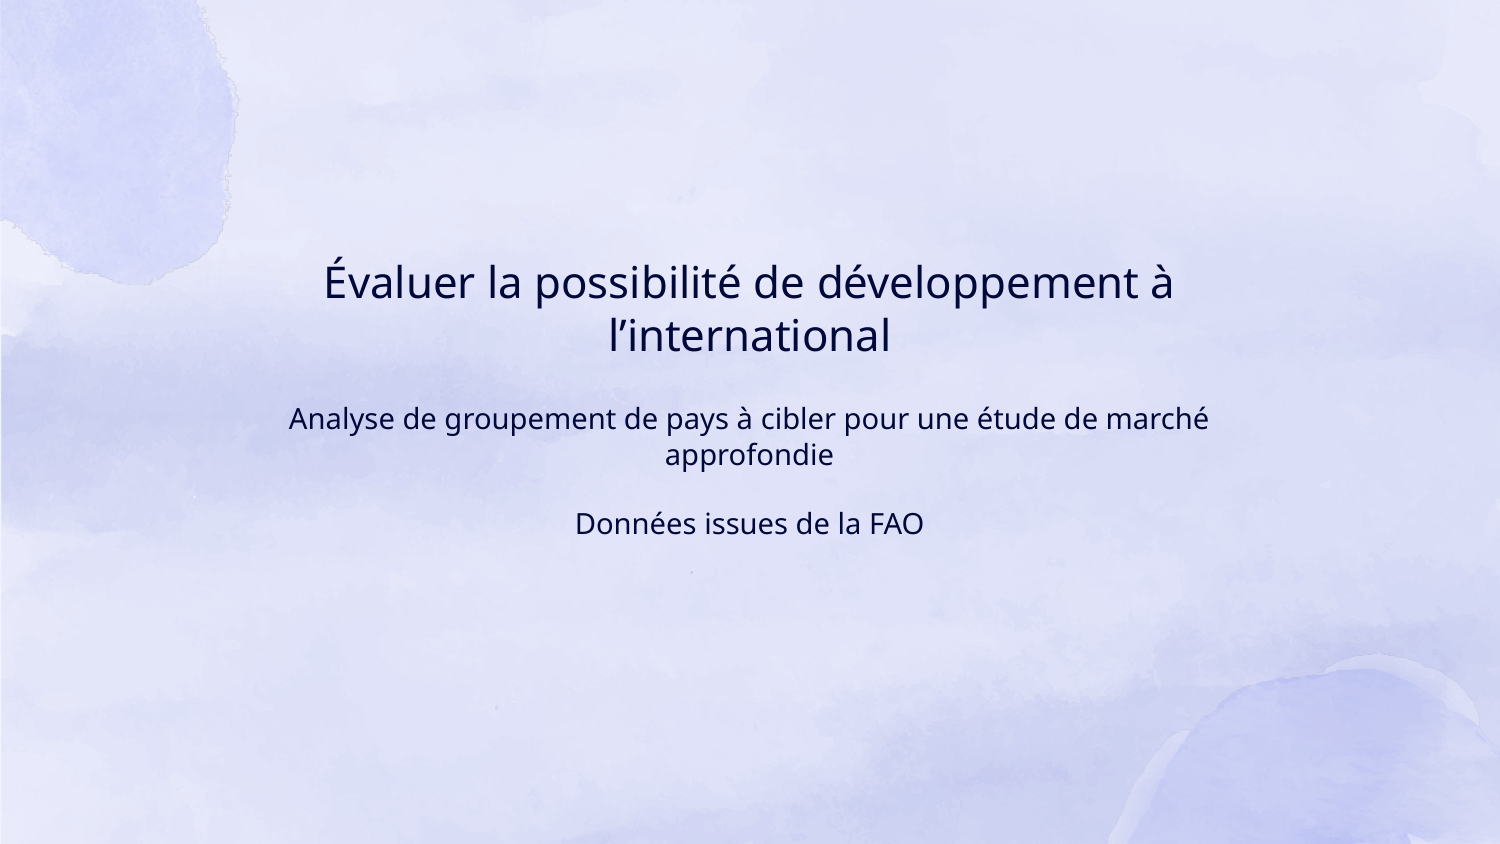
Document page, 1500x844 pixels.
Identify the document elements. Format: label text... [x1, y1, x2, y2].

title Évaluer la possibilité de développement à l’international [165, 264, 1335, 352]
subtitle Analyse de groupement de pays à cibler pour une étude de marché approfondie Données issues de la FAO [229, 362, 1271, 580]
